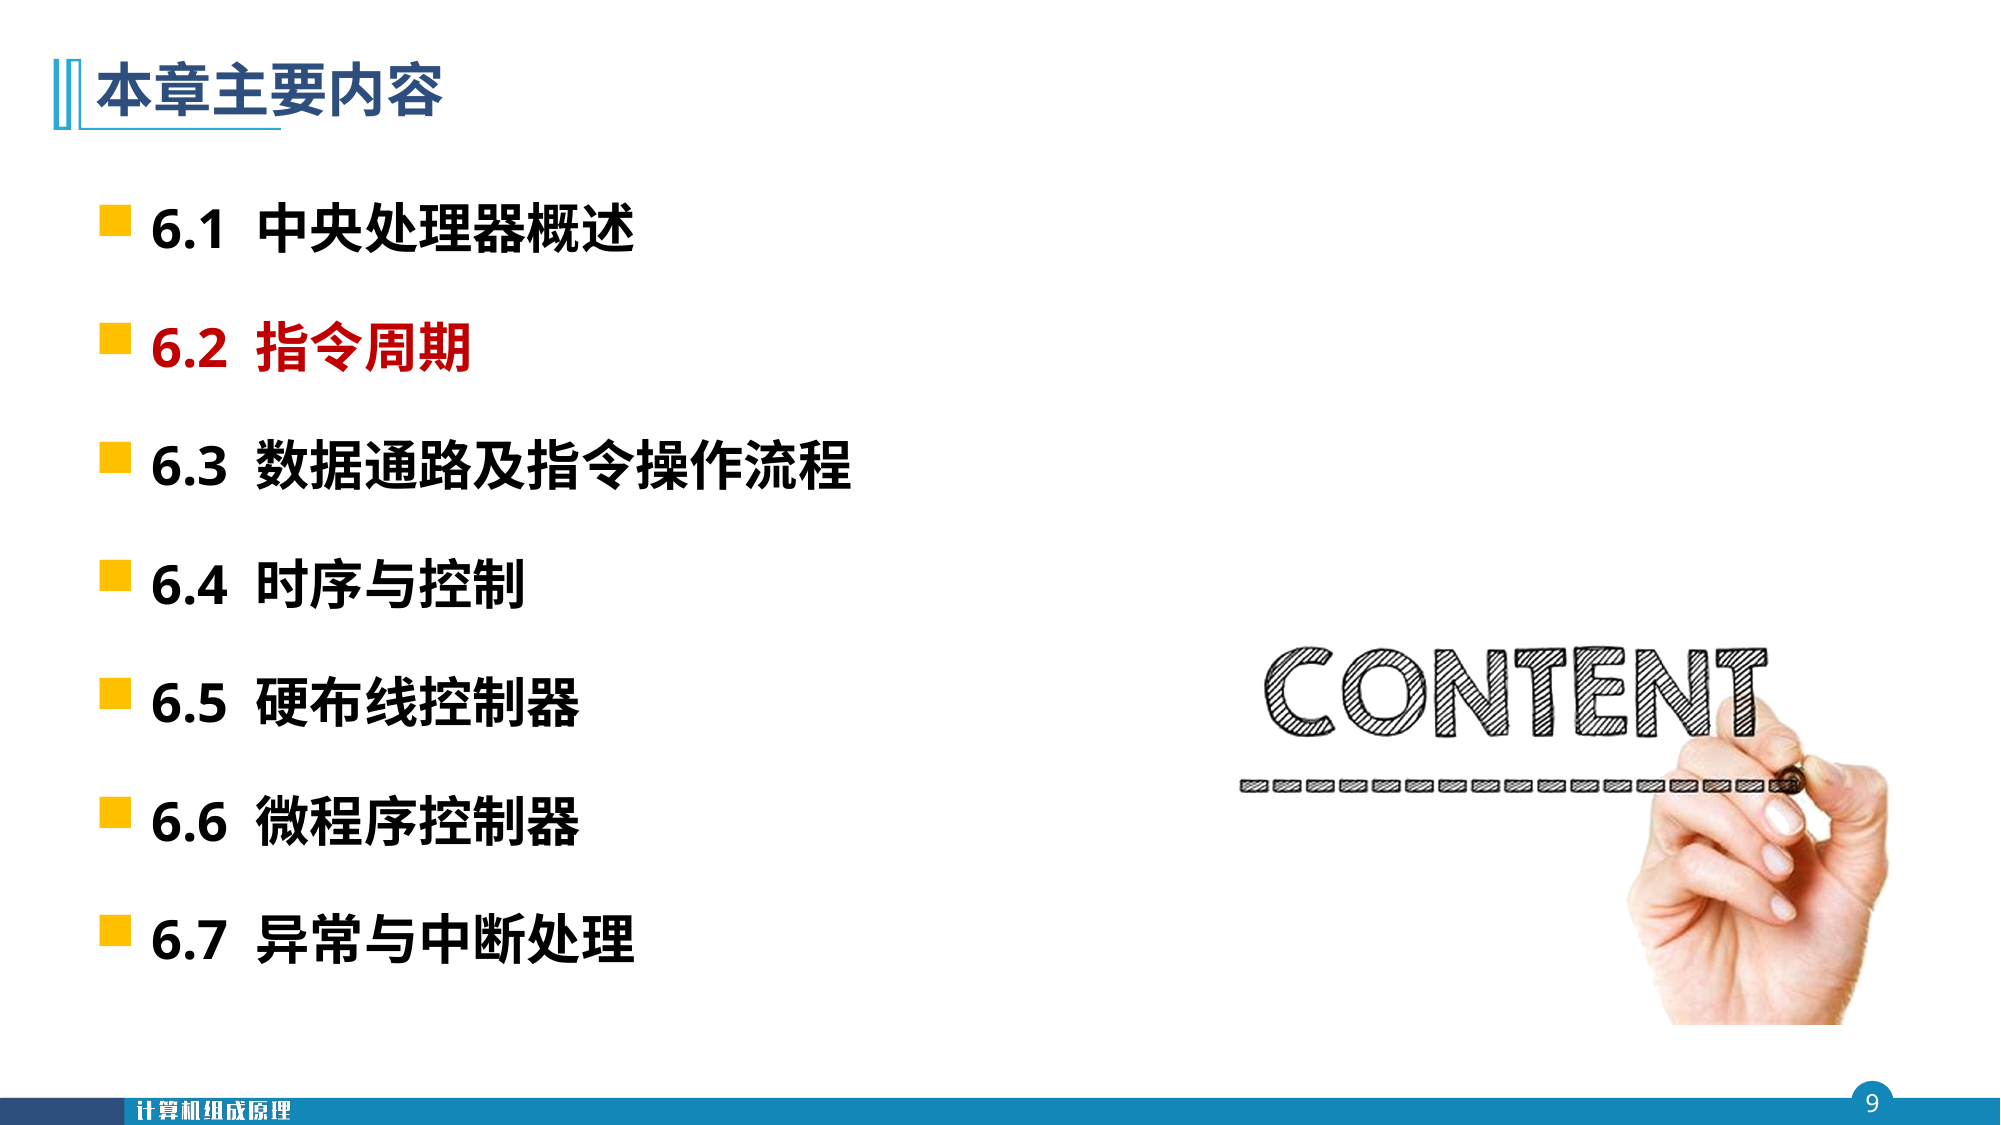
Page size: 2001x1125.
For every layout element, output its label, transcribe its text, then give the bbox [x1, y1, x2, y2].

picture [1183, 520, 1939, 1025]
title 本章主要内容 [80, 42, 1805, 144]
list 6.1 中央处理器概述 6.2 指令周期 6.3 数据通路及指令操作流程 6.4 时序与控制 6.5 硬布线控制器 6.6 微程序控制器 6.7 异常与中断处理 [80, 154, 1805, 1080]
